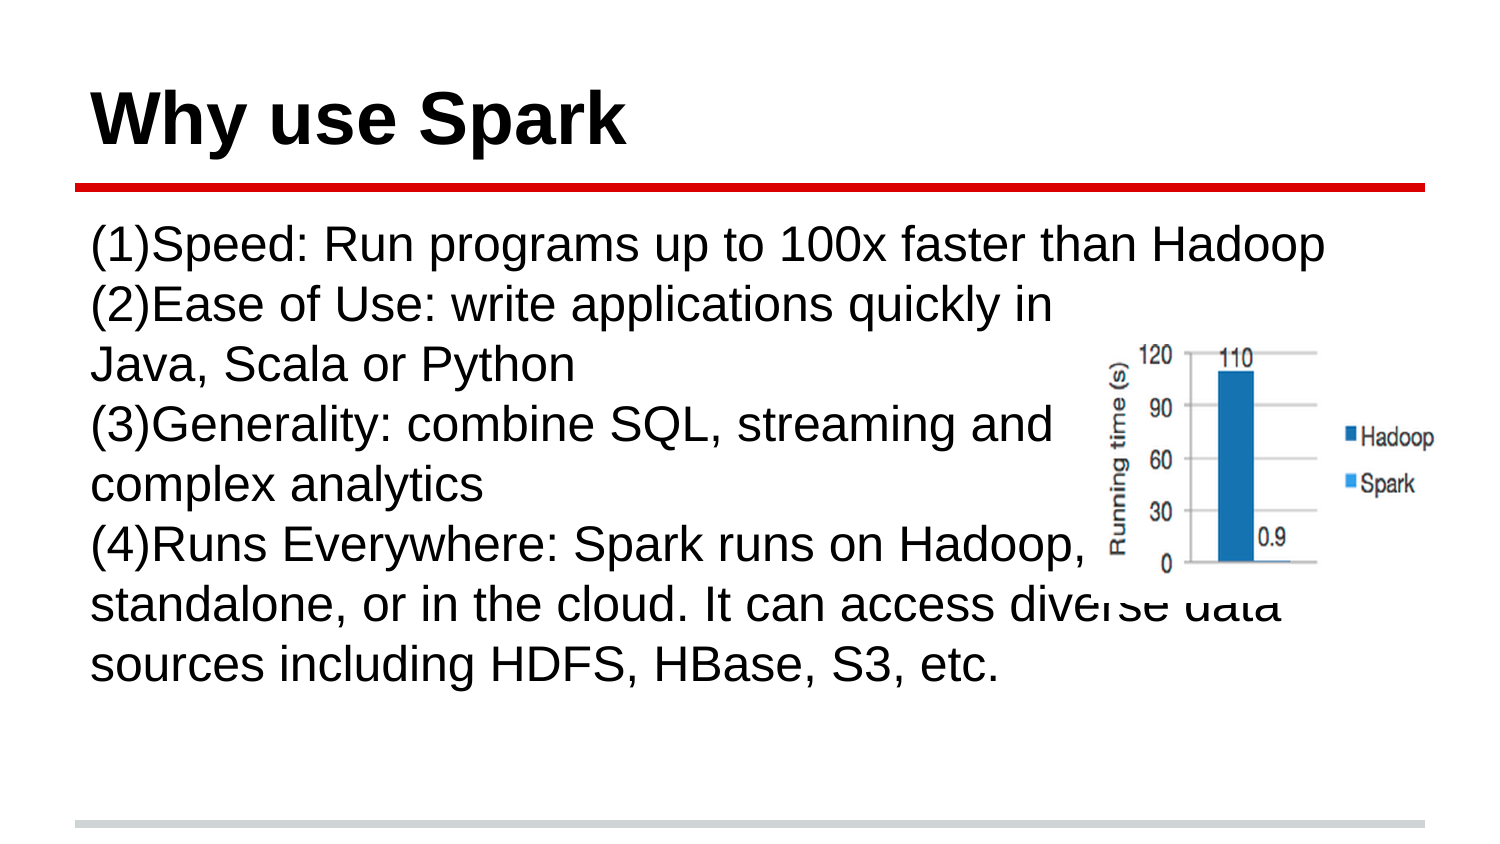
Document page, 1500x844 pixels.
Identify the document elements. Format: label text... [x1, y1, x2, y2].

title Why use Spark [75, 33, 1425, 175]
list (1)Speed: Run programs up to 100x faster than Hadoop (2)Ease of Use: write applications quickly in Java, Scala or Python (3)Generality: combine SQL, streaming and complex analytics (4)Runs Everywhere: Spark runs on Hadoop, Mesos, standalone, or in the cloud. It can access diverse data sources including HDFS, HBase, S3, etc. [75, 196, 1425, 808]
picture [1091, 322, 1450, 603]
